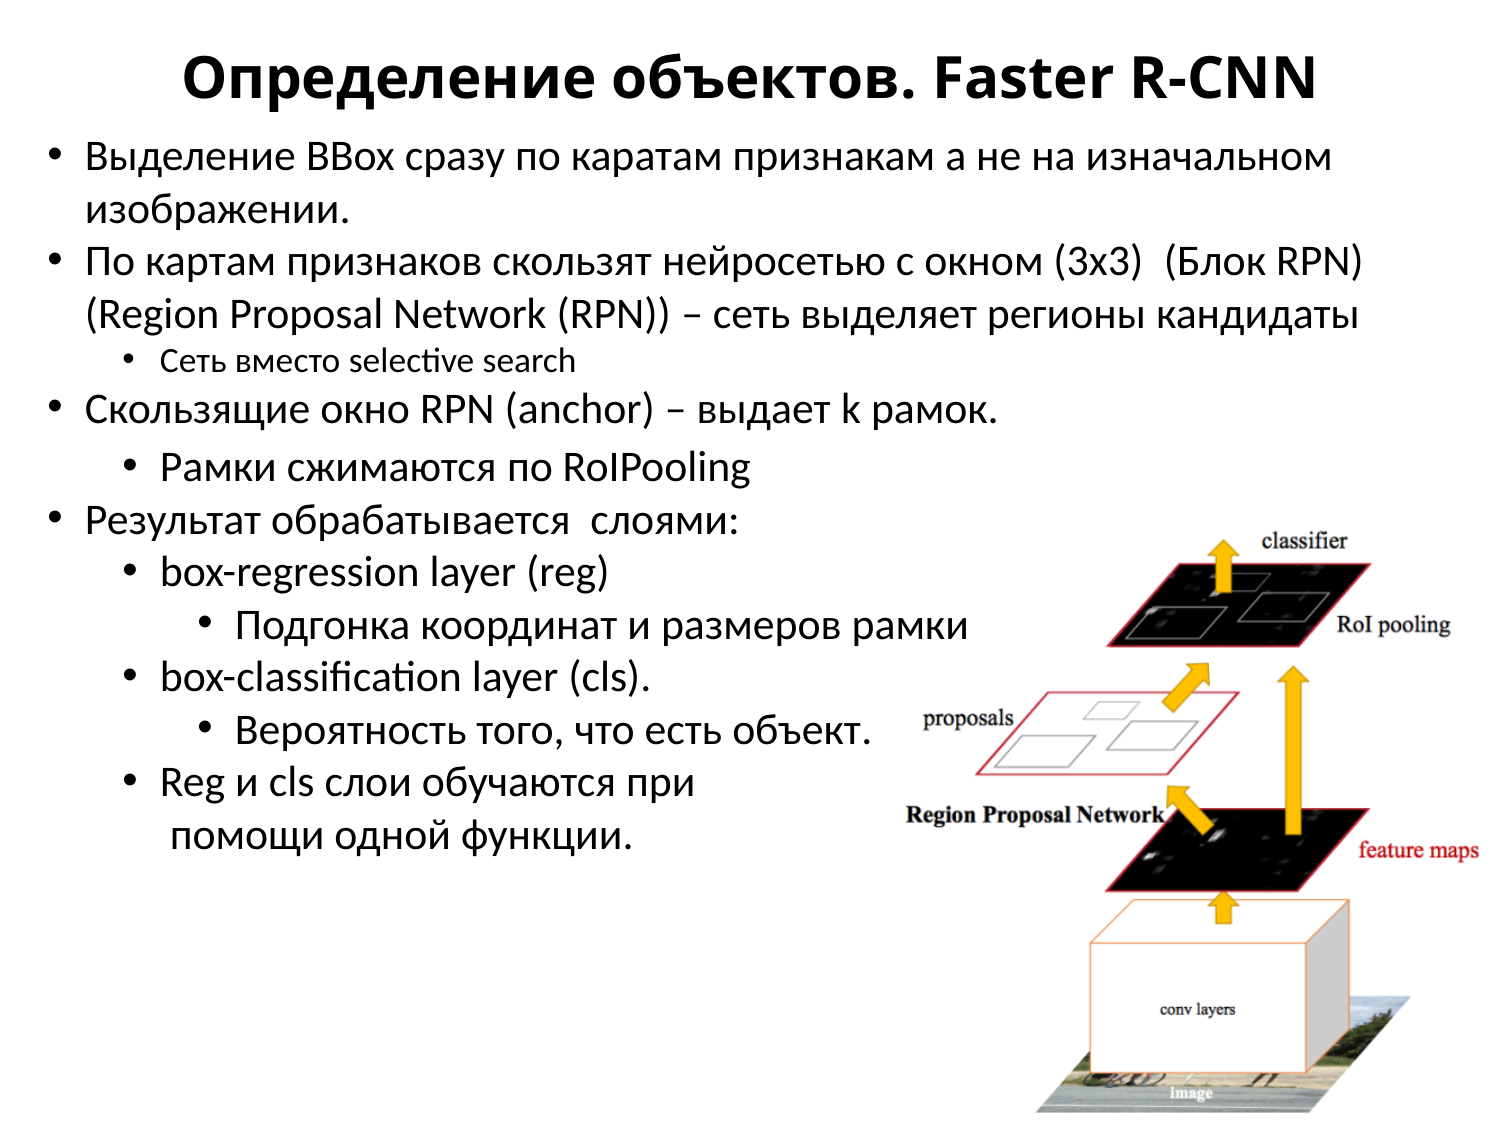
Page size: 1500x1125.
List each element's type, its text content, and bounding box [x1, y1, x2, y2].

list Выделение BBox сразу по каратам признакам а не на изначальном изображении. По картам признаков скользят нейросетью с окном (3х3) (Блок RPN) (Region Proposal Network (RPN)) – сеть выделяет регионы кандидаты Сеть вместо selective search Скользящие окно RPN (anchor) – выдает k рамок. Рамки сжимаются по RoIPooling Результат обрабатывается слоями: box-regression layer (reg) Подгонка координат и размеров рамки box-classification layer (cls). Вероятность того, что есть объект. Reg и cls слои обучаются при помощи одной функции. [32, 119, 1487, 1043]
title Определение объектов. Faster R-CNN [103, 23, 1397, 119]
picture [882, 516, 1500, 1125]
